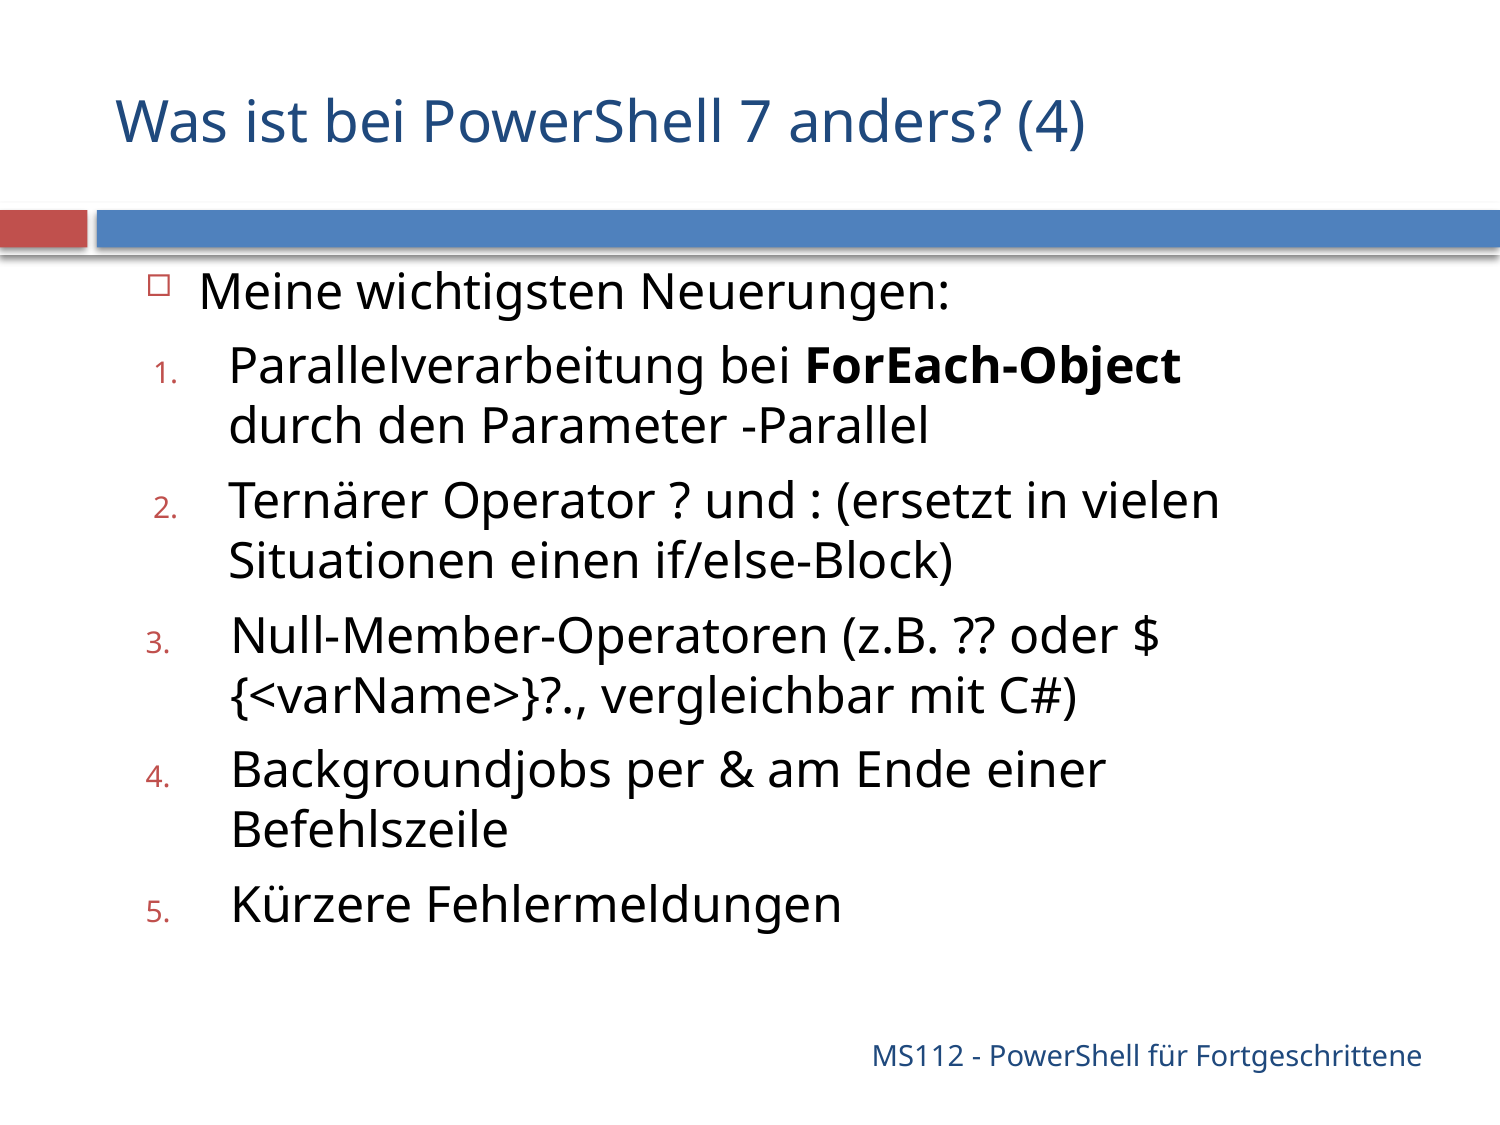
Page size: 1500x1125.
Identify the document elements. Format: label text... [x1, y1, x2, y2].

footer MS112 - PowerShell für Fortgeschrittene [99, 1024, 1438, 1085]
list Meine wichtigsten Neuerungen: Parallelverarbeitung bei ForEach-Object durch den Parameter -Parallel Ternärer Operator ? und : (ersetzt in vielen Situationen einen if/else-Block) Null-Member-Operatoren (z.B. ?? oder ${<varName>}?., vergleichbar mit C#) Backgroundjobs per & am Ende einer Befehlszeile Kürzere Fehlermeldungen [130, 251, 1346, 835]
title Was ist bei PowerShell 7 anders? (4) [100, 37, 1438, 200]
